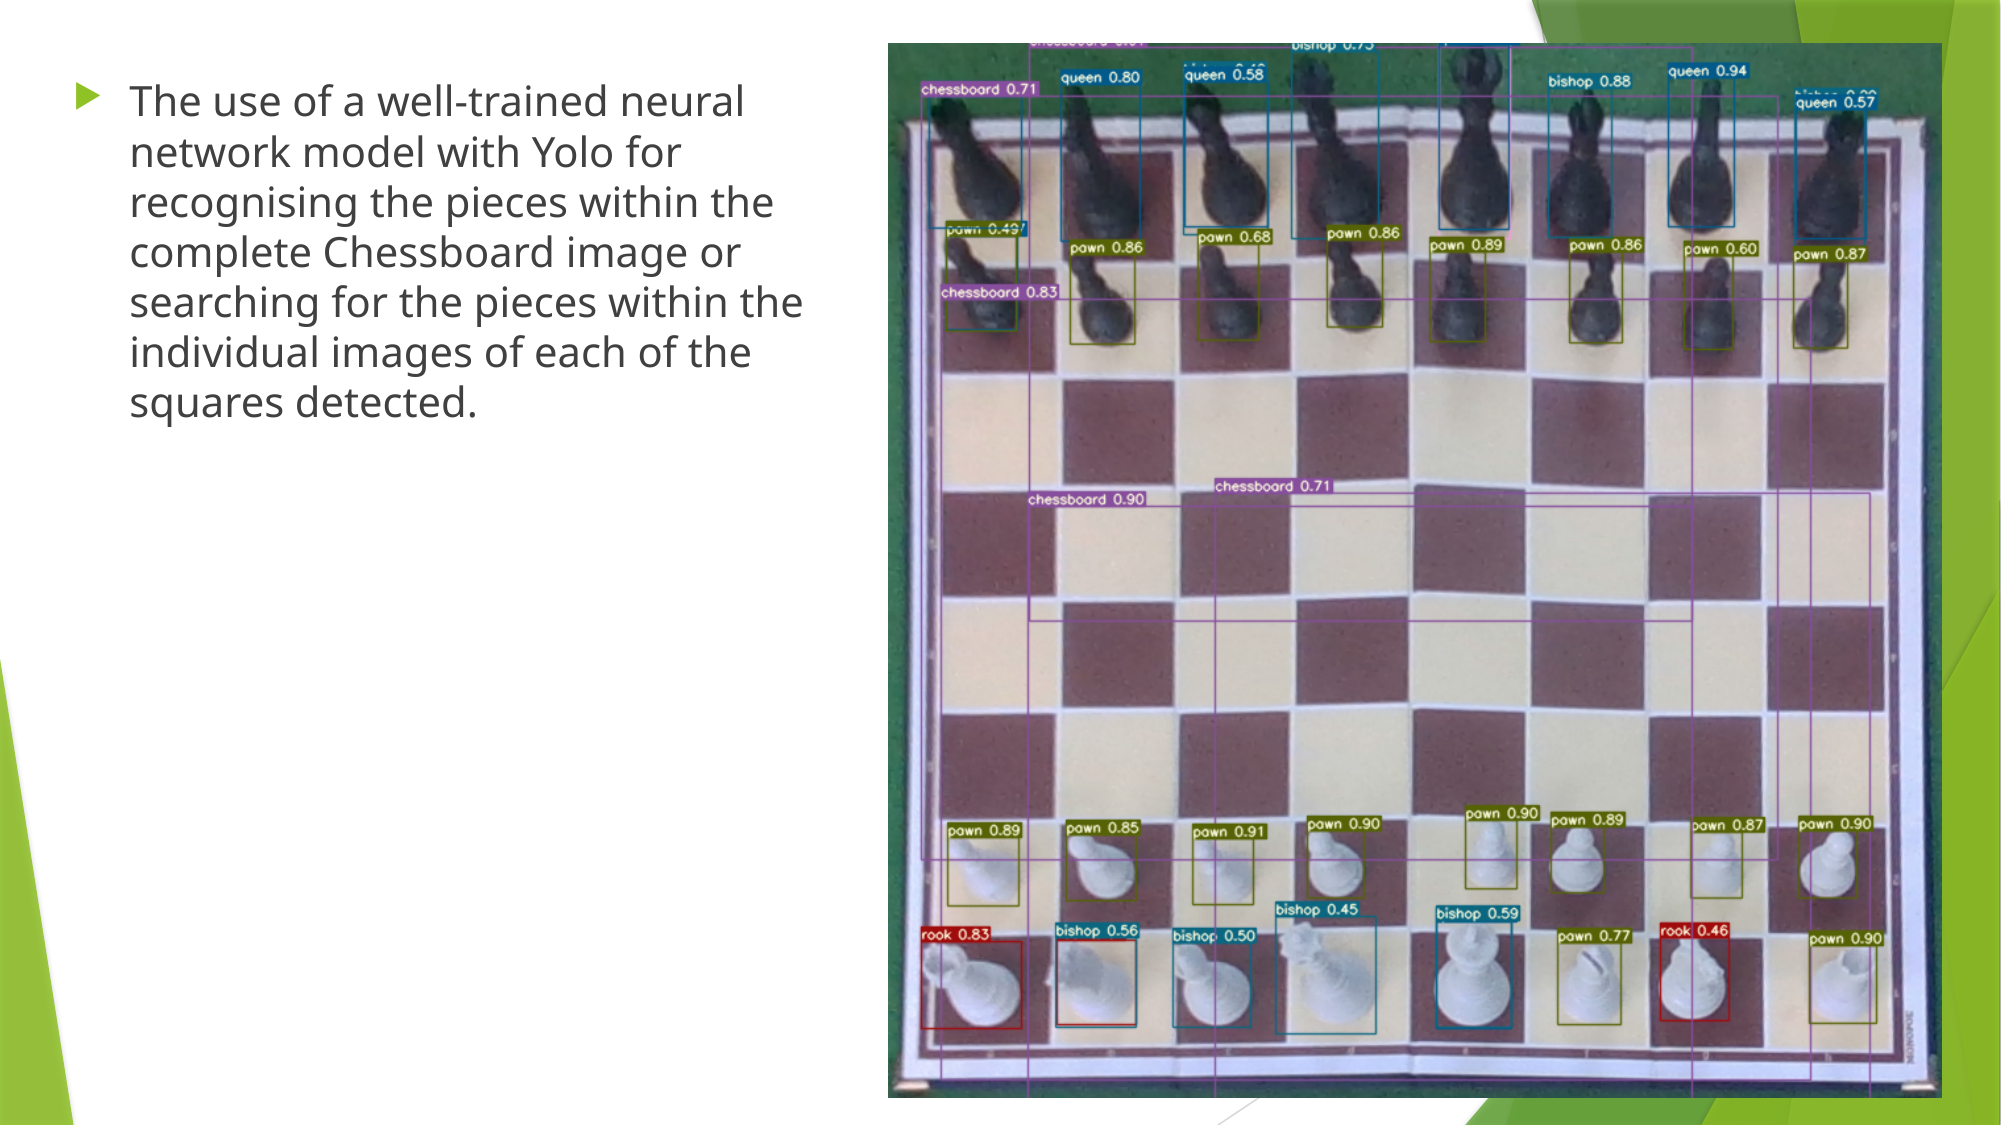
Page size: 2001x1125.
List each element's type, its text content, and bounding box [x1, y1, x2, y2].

list The use of a well-trained neural network model with Yolo for recognising the pieces within the complete Chessboard image or searching for the pieces within the individual images of each of the squares detected. [58, 67, 869, 1098]
picture [887, 43, 1943, 1099]
